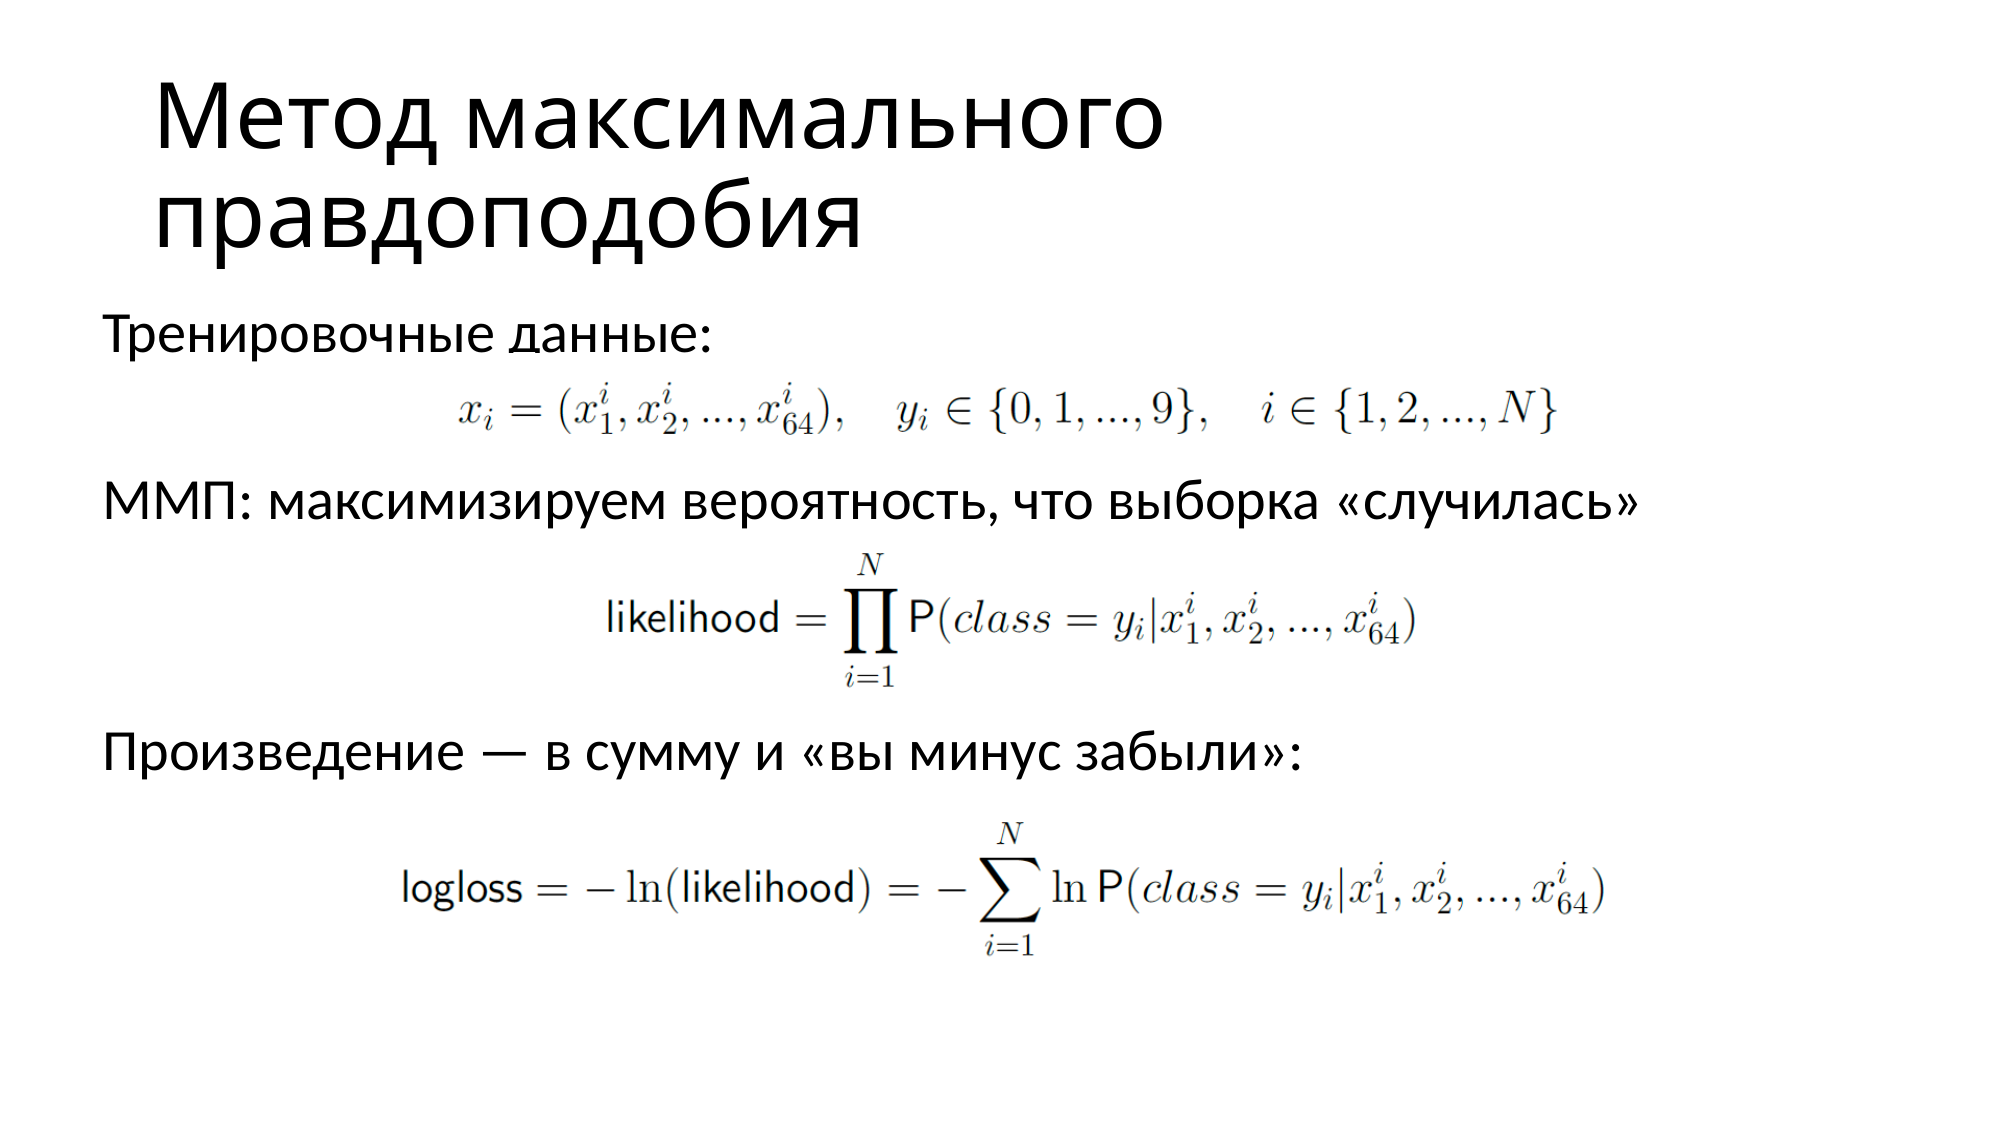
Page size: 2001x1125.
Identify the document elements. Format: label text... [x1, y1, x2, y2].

picture [581, 551, 1419, 694]
picture [440, 353, 1560, 456]
title Метод максимального правдоподобия [137, 59, 1863, 213]
text_box Тренировочные данные: ММП: максимизируем вероятность, что выборка «случилась» Произведение — в сумму и «вы минус забыли»: [87, 213, 1863, 1094]
picture [393, 820, 1607, 969]
